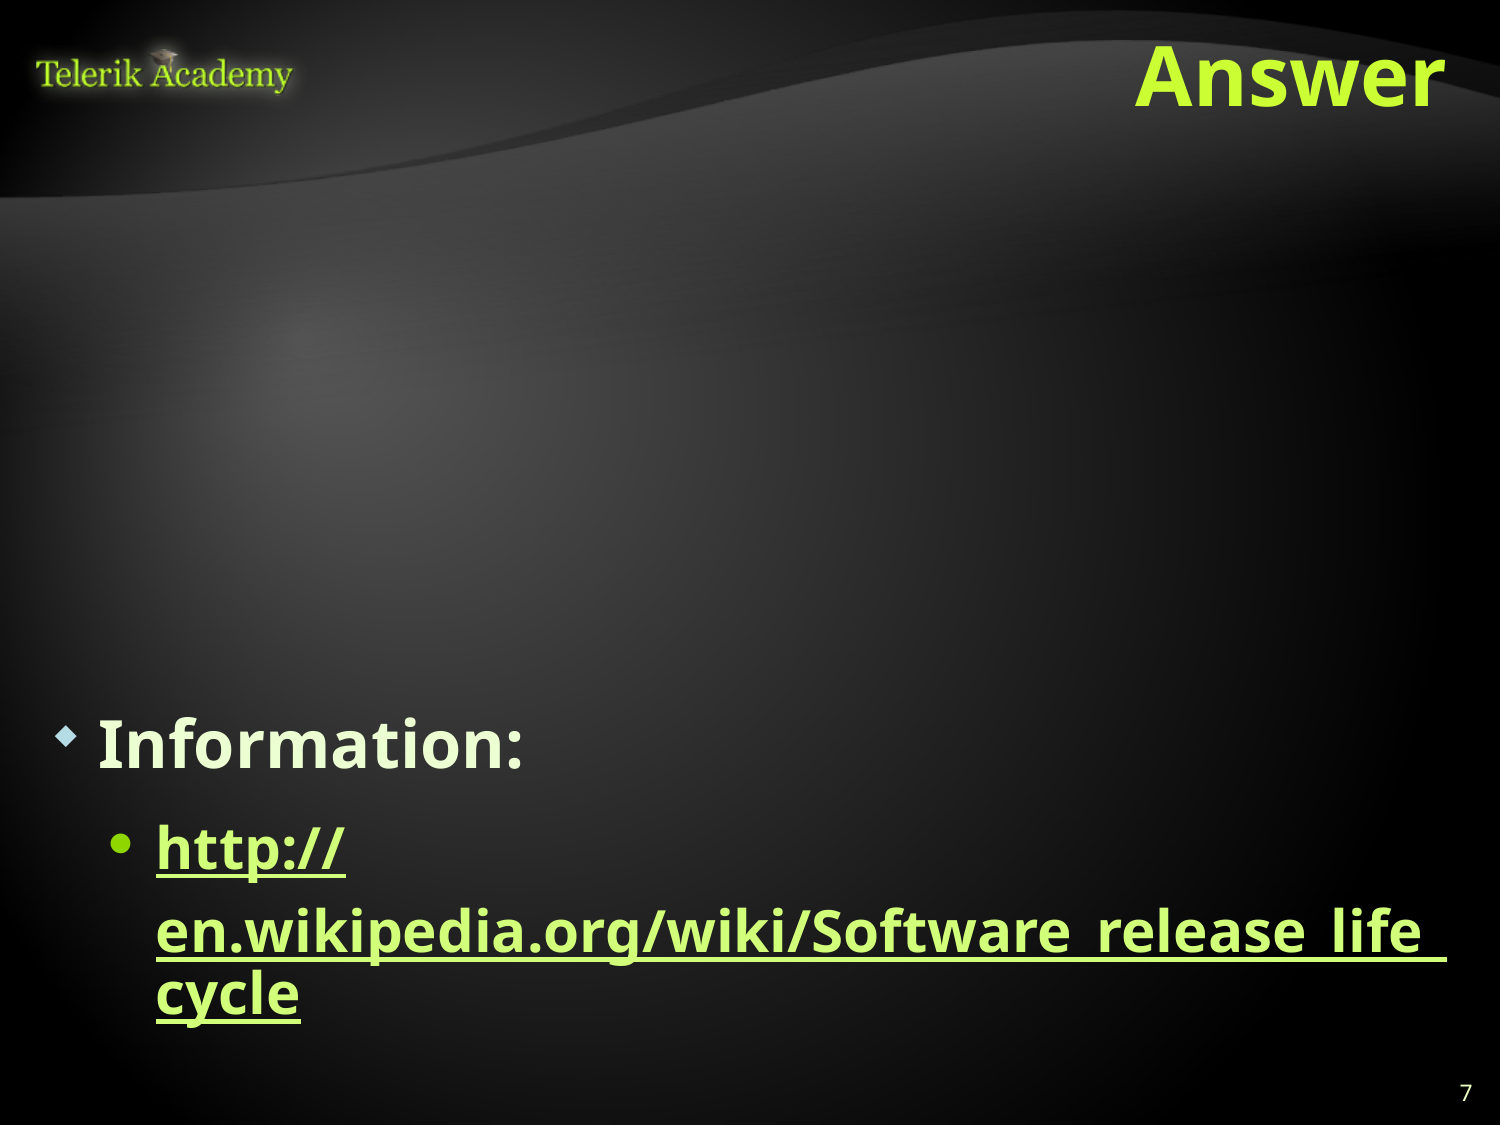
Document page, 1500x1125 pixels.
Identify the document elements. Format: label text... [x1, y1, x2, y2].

picture [0, 0, 1500, 1125]
title Answer [300, 12, 1463, 149]
list Information: http://en.wikipedia.org/wiki/Software_release_life_cycle [37, 149, 1463, 1100]
slide_number 7 [1412, 1074, 1488, 1113]
